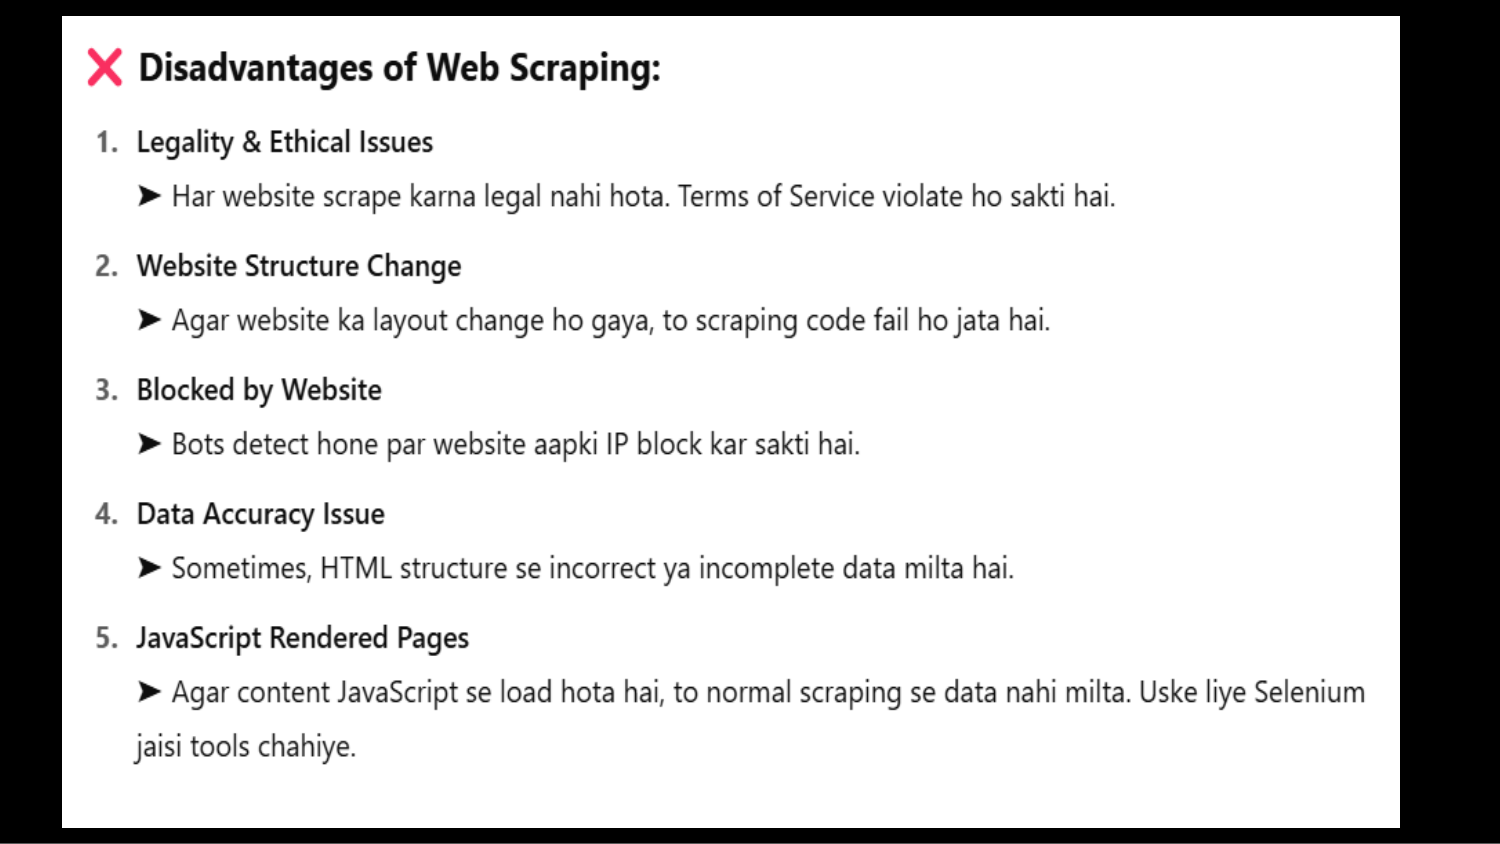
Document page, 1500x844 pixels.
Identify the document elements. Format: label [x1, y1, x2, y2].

picture [62, 16, 1401, 828]
